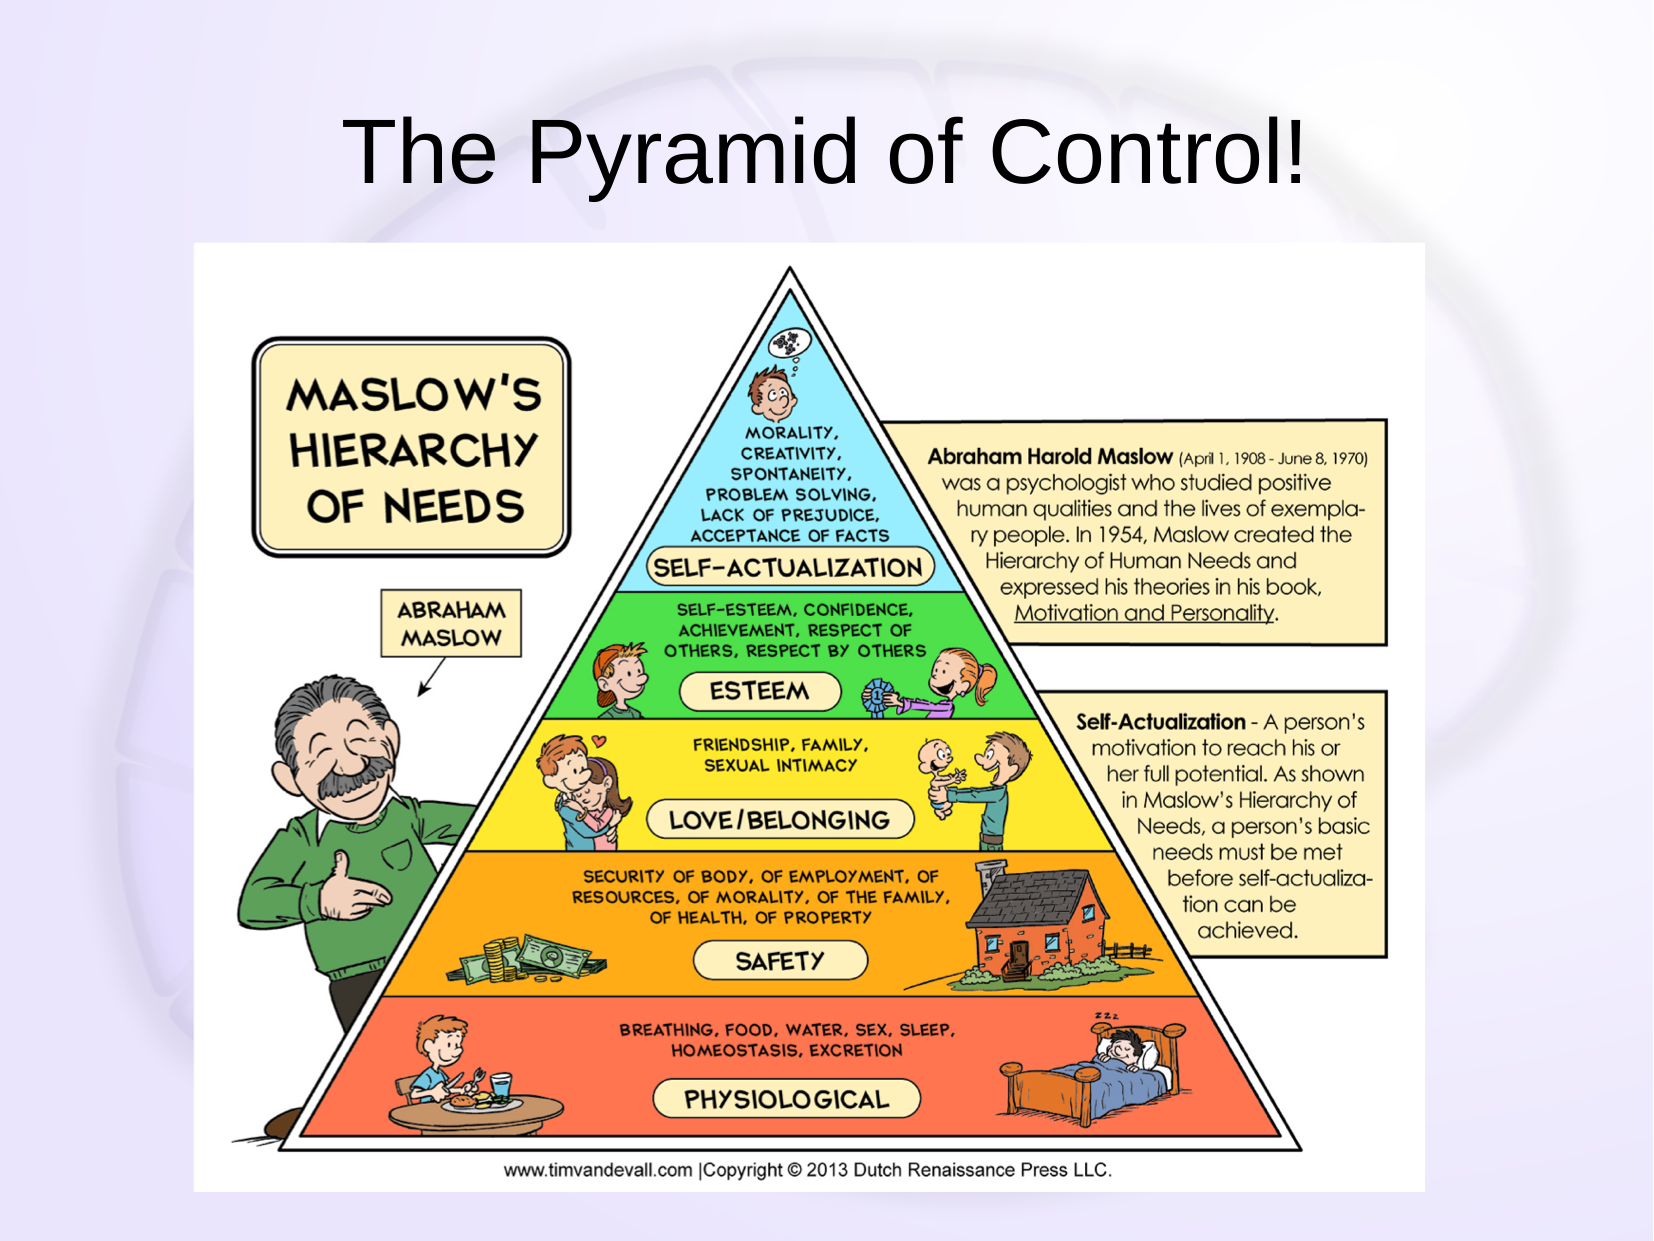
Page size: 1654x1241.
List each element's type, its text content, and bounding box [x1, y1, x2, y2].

title The Pyramid of Control! [82, 49, 1571, 257]
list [181, 241, 1427, 1192]
picture [0, 0, 1654, 1241]
